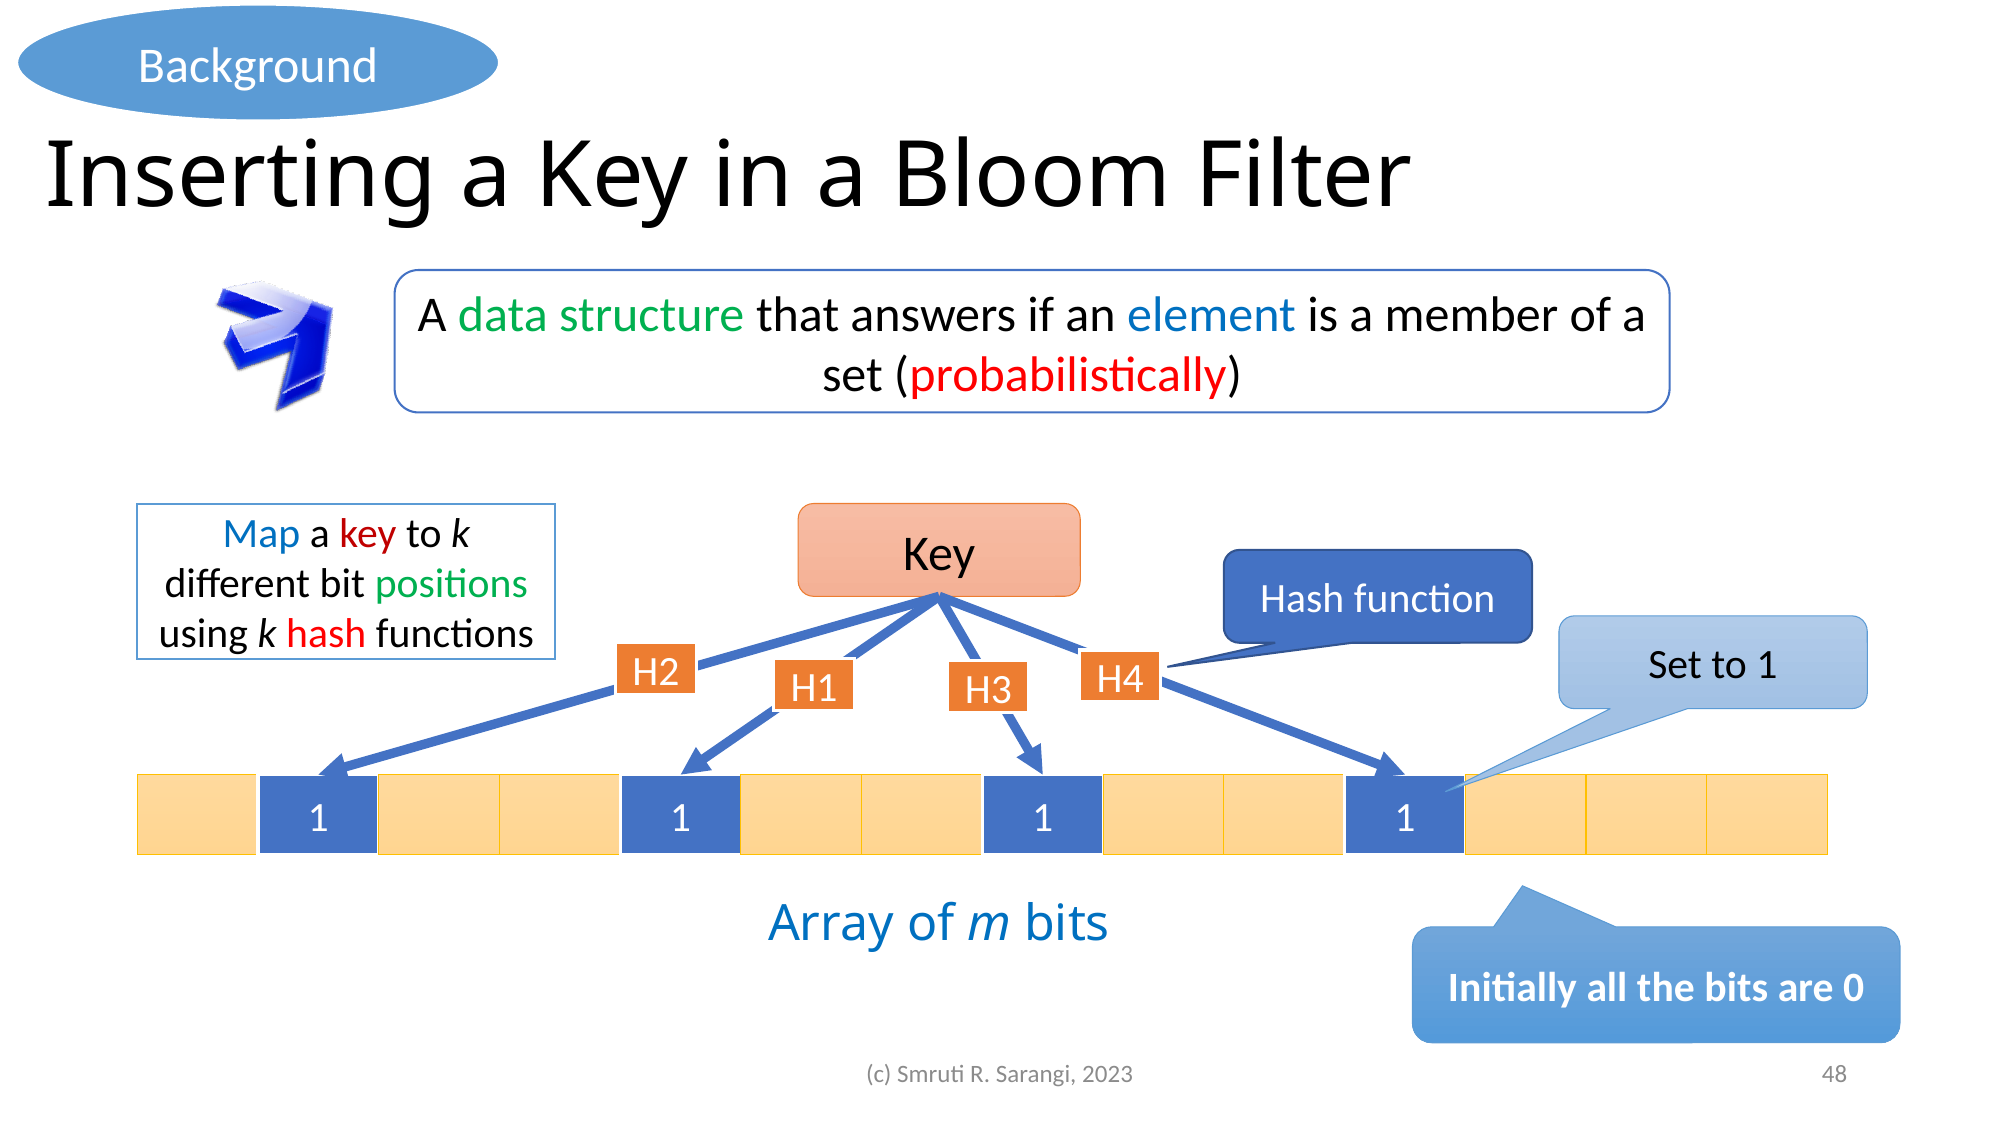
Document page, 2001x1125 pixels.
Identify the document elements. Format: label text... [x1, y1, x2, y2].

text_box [318, 596, 680, 775]
text_box [1103, 775, 1223, 855]
footer (c) Smruti R. Sarangi, 2023 [662, 1042, 1338, 1103]
picture [170, 227, 369, 428]
text_box Set to 1 [1445, 615, 1868, 793]
text_box 1 [1343, 773, 1467, 856]
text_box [680, 596, 939, 775]
slide_number 48 [1412, 1042, 1863, 1103]
text_box Map a key to k different bit positions using k hash functions [136, 503, 556, 660]
text_box [1586, 774, 1706, 855]
text_box [378, 775, 499, 855]
title Inserting a Key in a Bloom Filter [30, 68, 1849, 286]
text_box [740, 775, 861, 855]
text_box Hash function [1222, 548, 1534, 644]
text_box [499, 775, 619, 855]
text_box [1465, 774, 1586, 855]
text_box [1223, 775, 1343, 855]
text_box [137, 774, 256, 855]
text_box Background [15, 2, 502, 84]
text_box Array of m bits [753, 882, 1126, 958]
text_box [1706, 774, 1828, 855]
text_box 1 [981, 775, 1105, 856]
text_box Key [797, 502, 1081, 596]
text_box 1 [256, 773, 380, 856]
text_box [861, 775, 981, 855]
text_box A data structure that answers if an element is a member of a set (probabilistically) [393, 268, 1671, 414]
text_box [939, 596, 1406, 775]
text_box 1 [619, 775, 743, 856]
text_box Initially all the bits are 0 [1411, 885, 1901, 1044]
